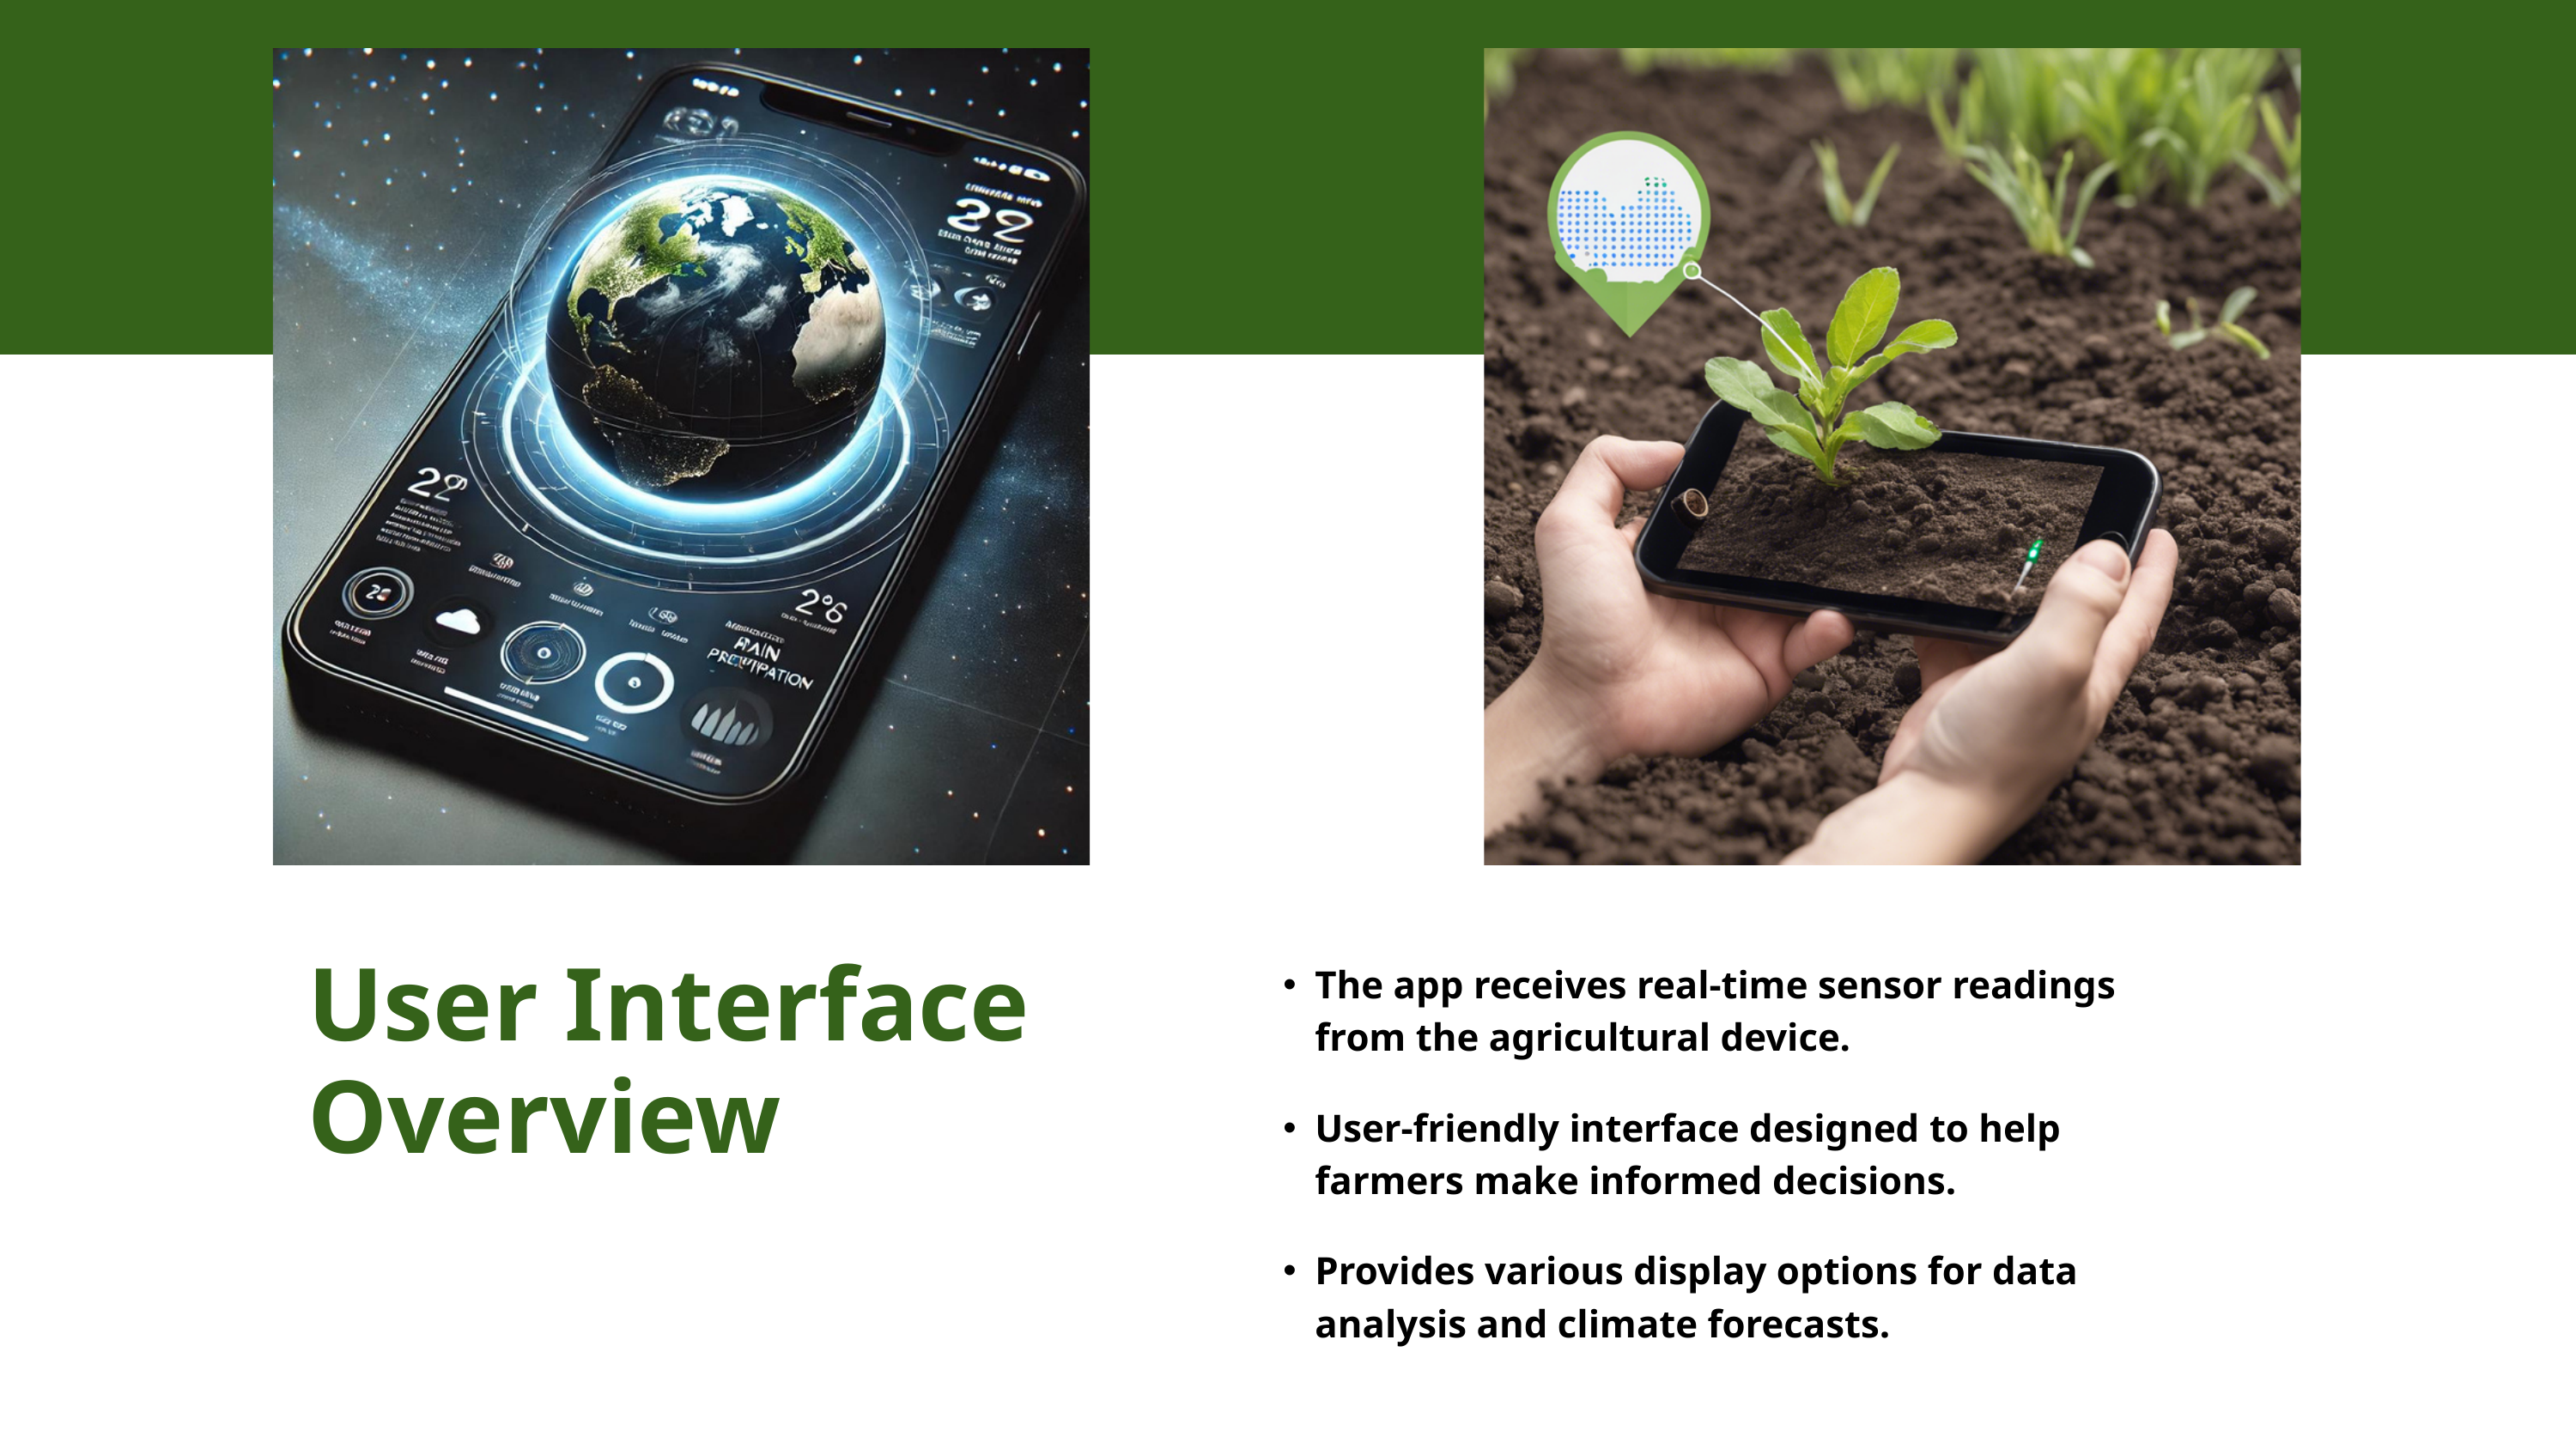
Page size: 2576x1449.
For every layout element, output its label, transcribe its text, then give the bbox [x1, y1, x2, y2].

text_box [0, 0, 2576, 355]
text_box User-friendly interface designed to help farmers make informed decisions. [1251, 1097, 2167, 1203]
text_box The app receives real-time sensor readings from the agricultural device. [1251, 954, 2167, 1059]
text_box [1484, 364, 2301, 865]
text_box [272, 364, 1091, 865]
text_box User Interface Overview [307, 948, 1378, 1173]
text_box Provides various display options for data analysis and climate forecasts. [1251, 1240, 2167, 1398]
